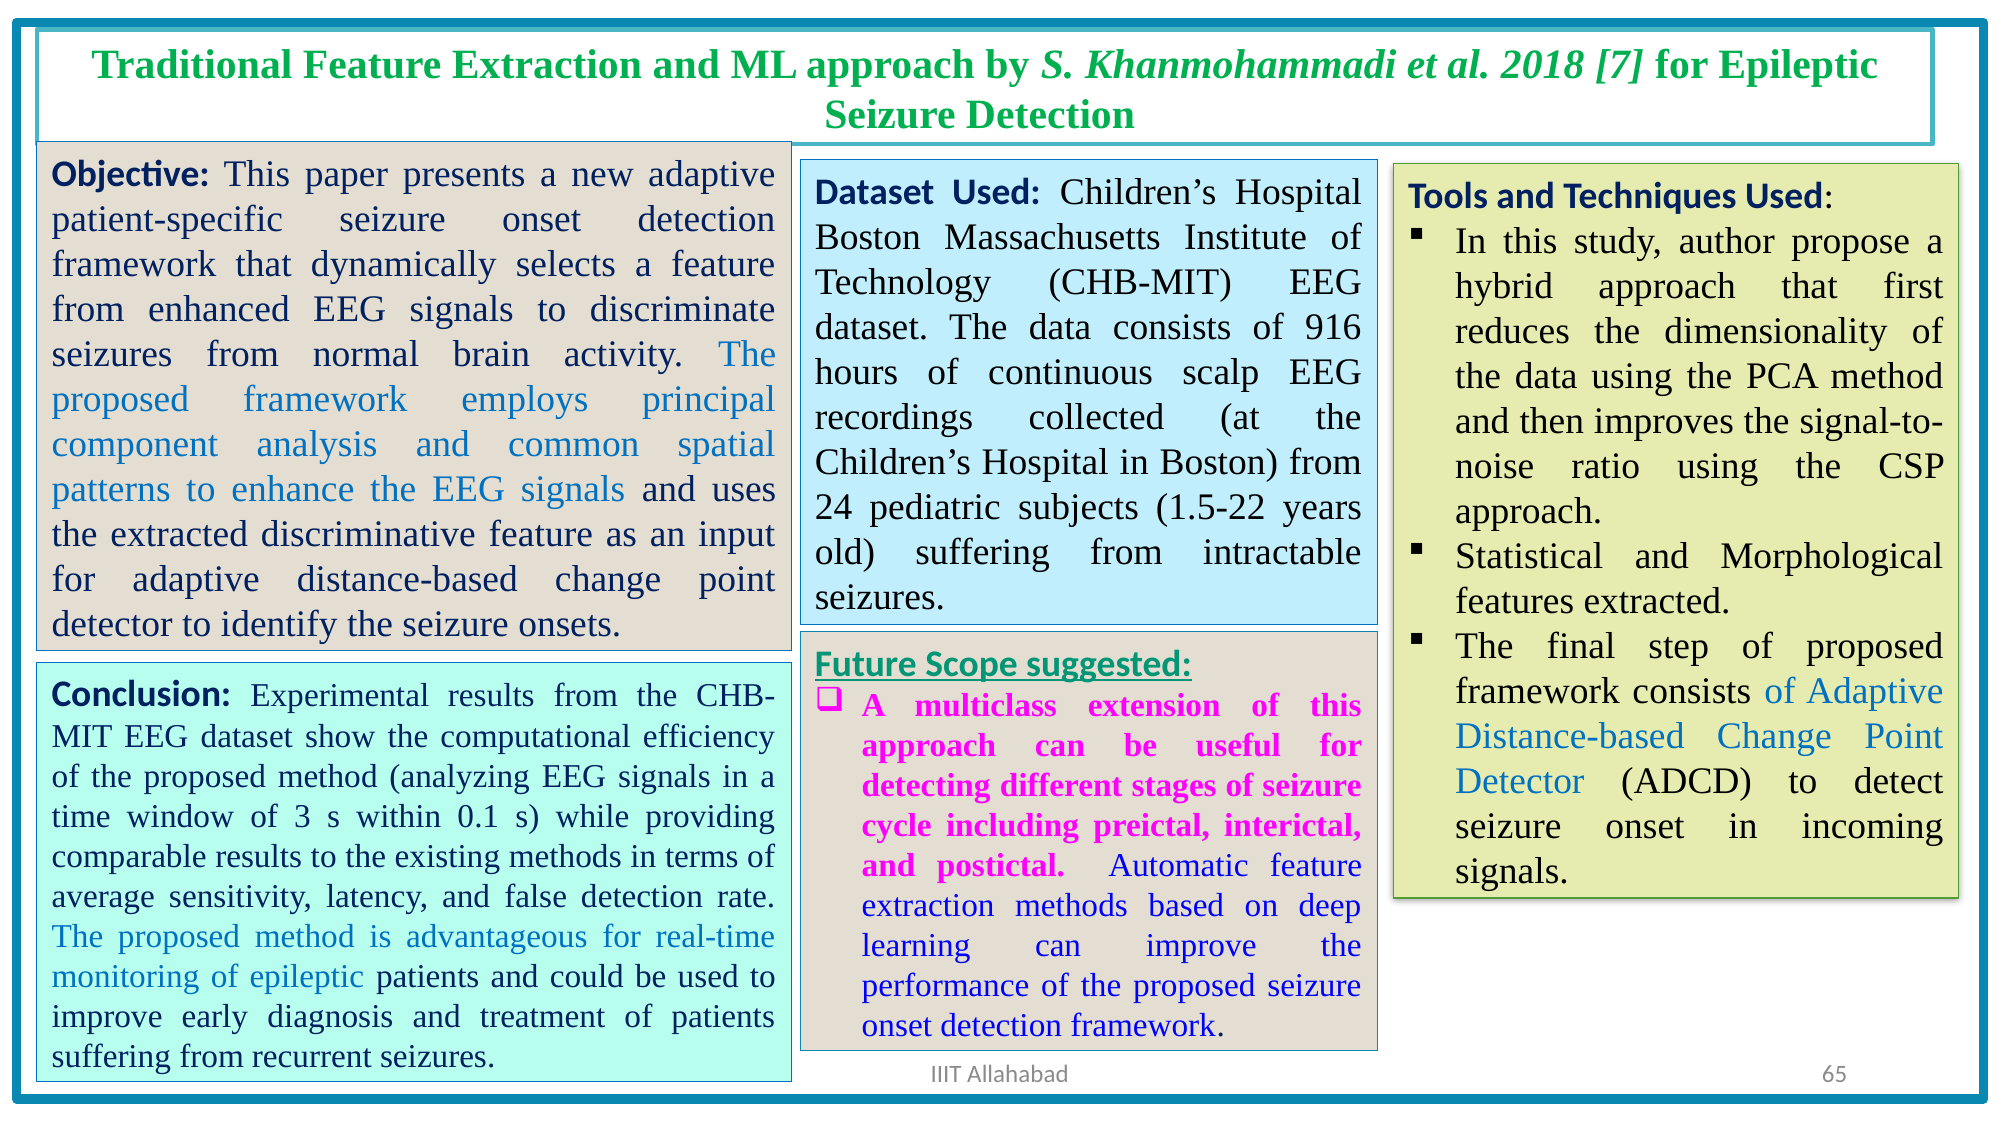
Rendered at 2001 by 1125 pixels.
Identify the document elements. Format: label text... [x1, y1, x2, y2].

footer IIIT Allahabad [662, 1099, 1338, 1103]
text_box Future Scope suggested: A multiclass extension of this approach can be useful for detecting different stages of seizure cycle including preictal, interictal, and postictal. Automatic feature extraction methods based on deep learning can improve the performance of the proposed seizure onset detection framework. [800, 631, 1378, 1051]
text_box Tools and Techniques Used: In this study, author propose a hybrid approach that first reduces the dimensionality of the data using the PCA method and then improves the signal-to-noise ratio using the CSP approach. Statistical and Morphological features extracted. The final step of proposed framework consists of Adaptive Distance-based Change Point Detector (ADCD) to detect seizure onset in incoming signals. [1393, 163, 1959, 899]
text_box [792, 173, 800, 235]
text_box Conclusion: Experimental results from the CHB-MIT EEG dataset show the computational efficiency of the proposed method (analyzing EEG signals in a time window of 3 s within 0.1 s) while providing comparable results to the existing methods in terms of average sensitivity, latency, and false detection rate. The proposed method is advantageous for real-time monitoring of epileptic patients and could be used to improve early diagnosis and treatment of patients suffering from recurrent seizures. [36, 662, 792, 1082]
text_box [16, 22, 1984, 1099]
slide_number 65 [1412, 1042, 1863, 1103]
text_box Traditional Feature Extraction and ML approach by S. Khanmohammadi et al. 2018 [7] for Epileptic Seizure Detection [36, 29, 1933, 144]
text_box [1378, 173, 1388, 235]
text_box Objective: This paper presents a new adaptive patient-specific seizure onset detection framework that dynamically selects a feature from enhanced EEG signals to discriminate seizures from normal brain activity. The proposed framework employs principal component analysis and common spatial patterns to enhance the EEG signals and uses the extracted discriminative feature as an input for adaptive distance-based change point detector to identify the seizure onsets. [36, 141, 792, 651]
text_box Dataset Used: Children’s Hospital Boston Massachusetts Institute of Technology (CHB-MIT) EEG dataset. The data consists of 916 hours of continuous scalp EEG recordings collected (at the Children’s Hospital in Boston) from 24 pediatric subjects (1.5-22 years old) suffering from intractable seizures. [800, 159, 1378, 625]
